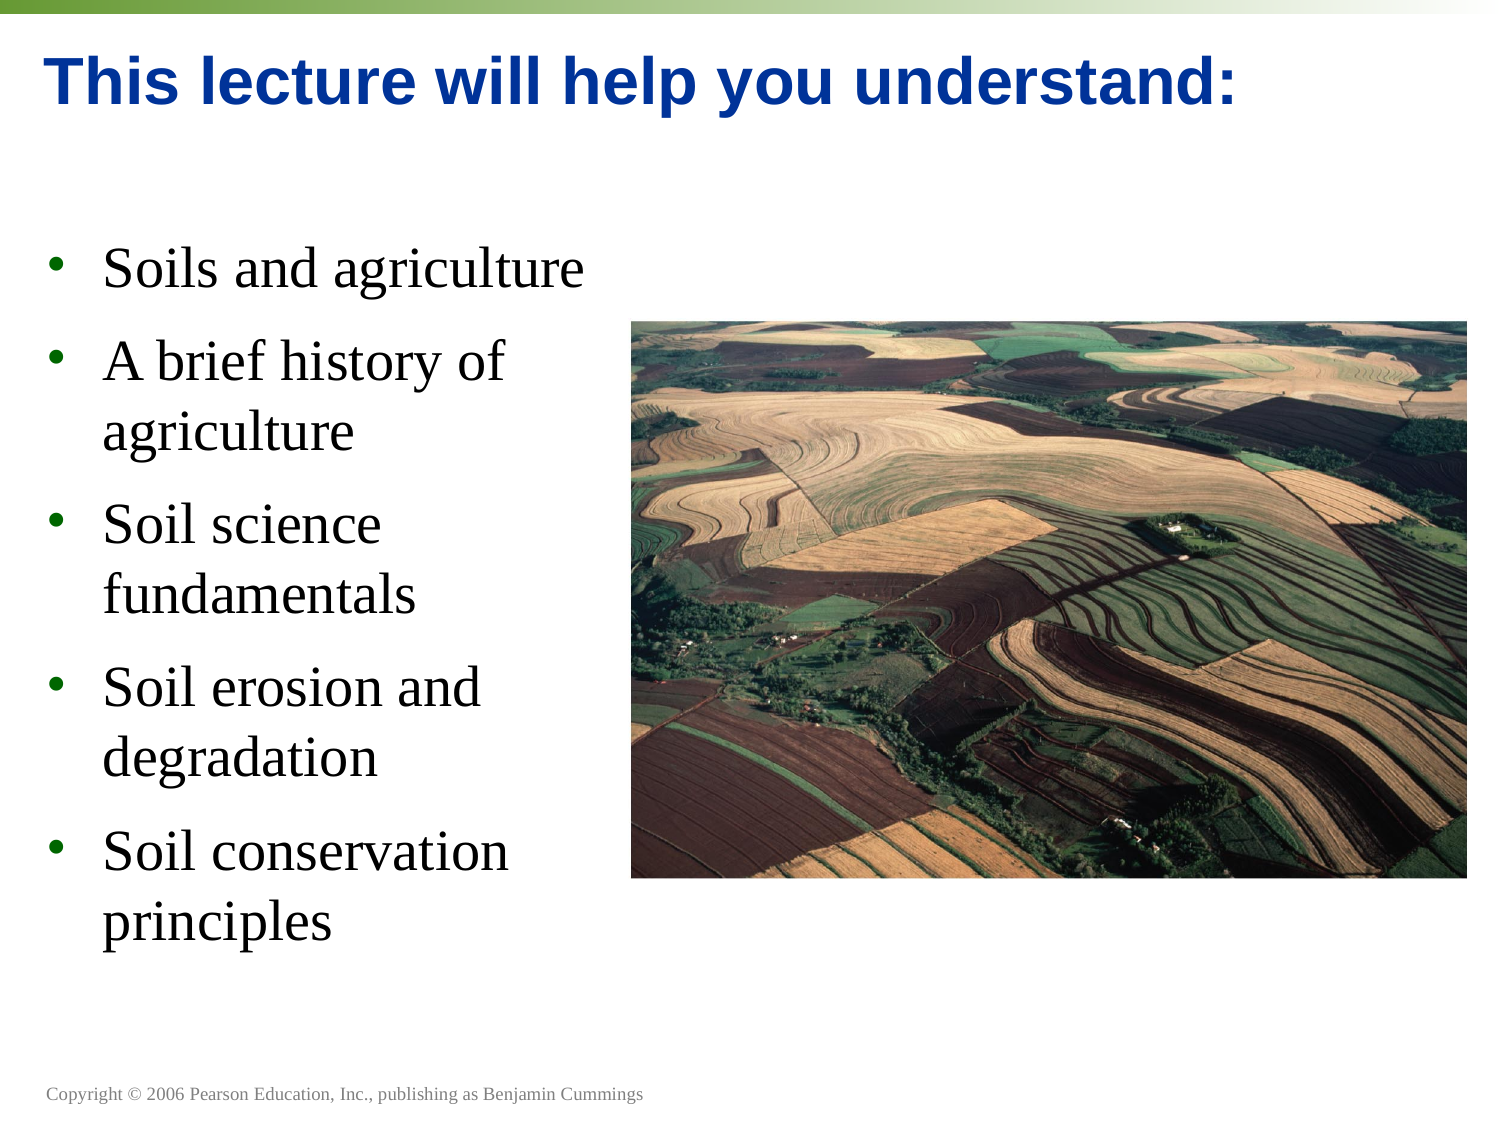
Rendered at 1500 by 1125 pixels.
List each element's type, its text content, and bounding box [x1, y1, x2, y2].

title This lecture will help you understand: [43, 29, 1469, 118]
list Soils and agriculture A brief history of agriculture Soil science fundamentals Soil erosion and degradation Soil conservation principles [31, 211, 694, 970]
picture [628, 318, 1469, 879]
